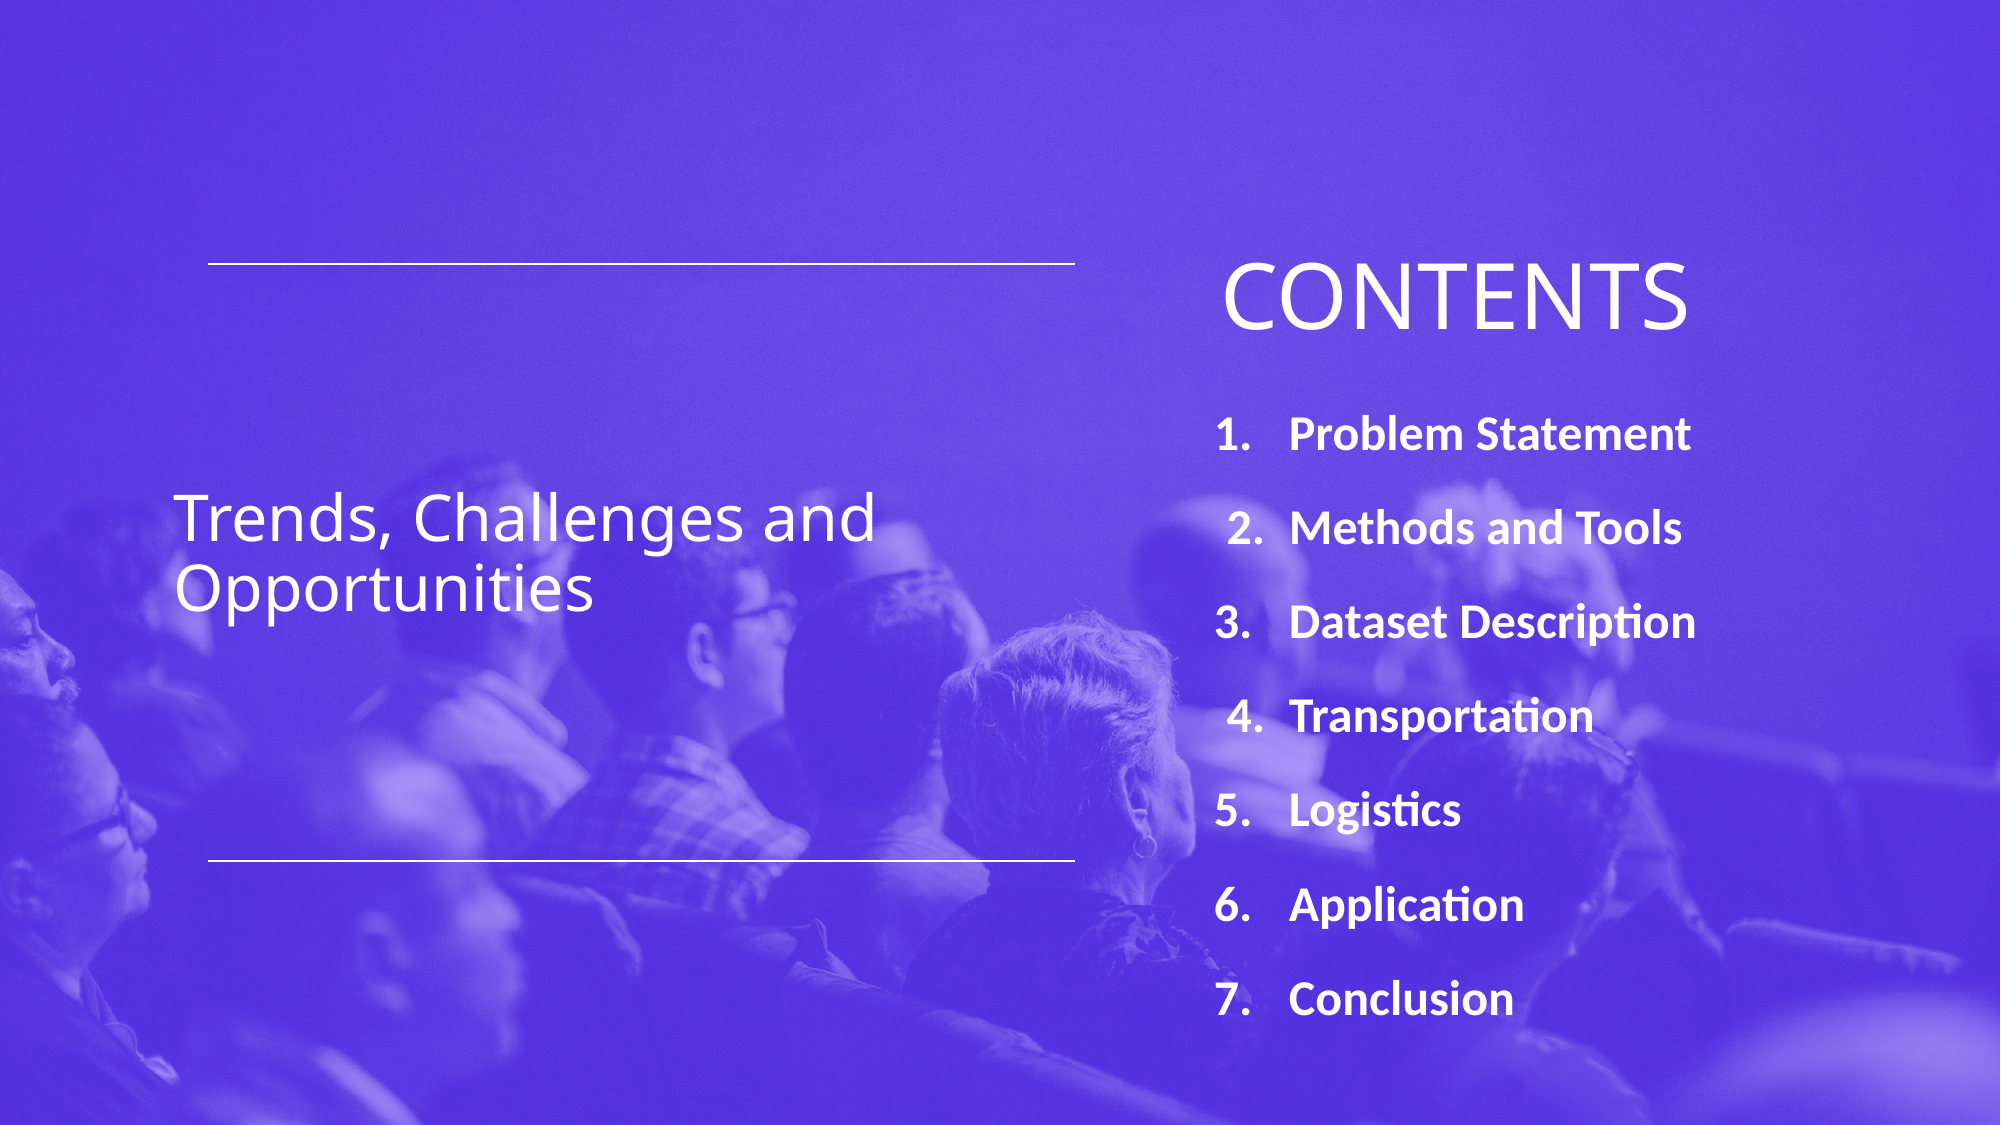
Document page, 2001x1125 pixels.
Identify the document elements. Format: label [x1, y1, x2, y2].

text_box [207, 263, 1076, 862]
picture [0, 0, 2000, 1125]
